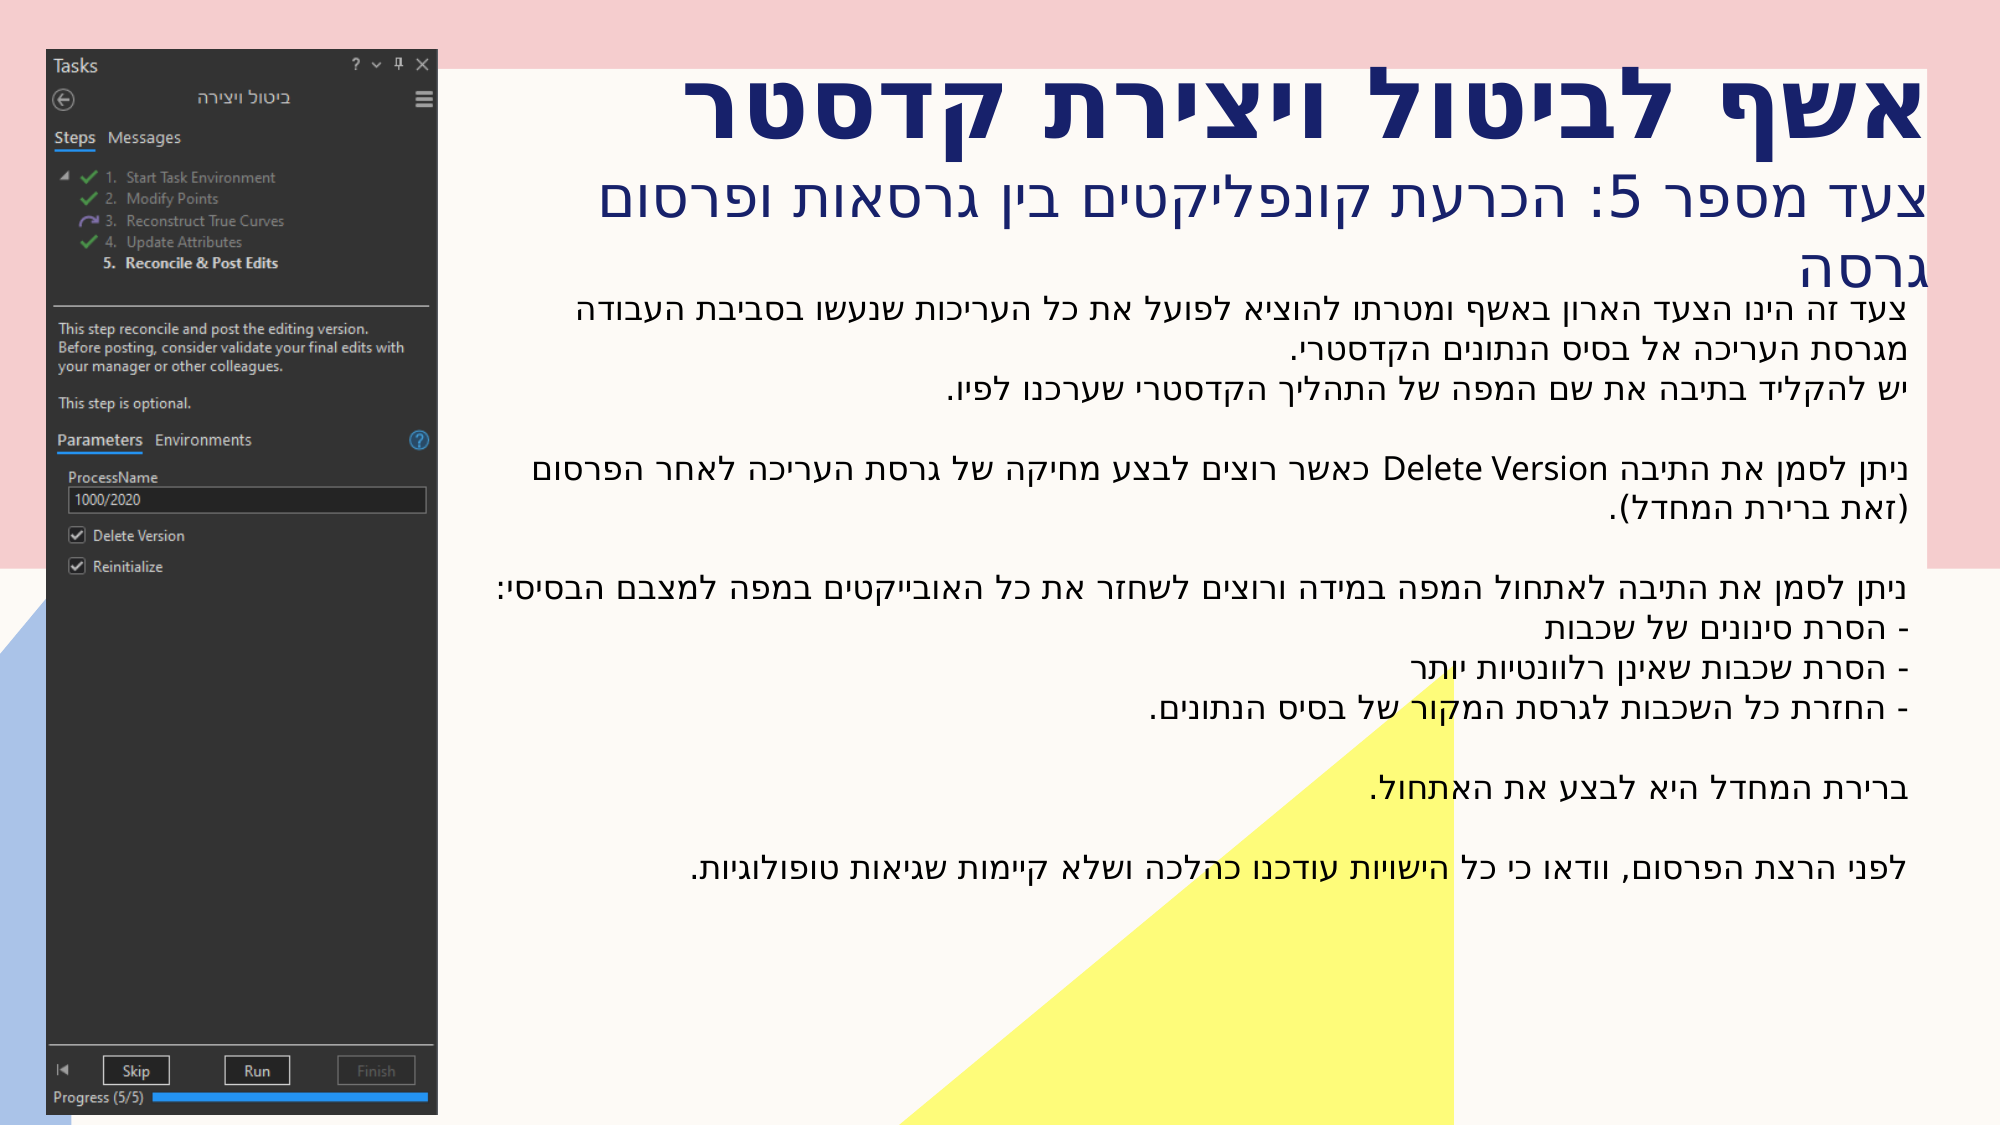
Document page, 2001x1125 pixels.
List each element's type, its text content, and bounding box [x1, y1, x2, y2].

picture [46, 49, 438, 1115]
text_box אשף לביטול ויצירת קדסטר צעד מספר 5: הכרעת קונפליקטים בין גרסאות ופרסום גרסה [438, 80, 1946, 257]
text_box צעד זה הינו הצעד הארון באשף ומטרתו להוציא לפועל את כל העריכות שנעשו בסביבת העבודה מגרסת העריכה אל בסיס הנתונים הקדסטרי. יש להקליד בתיבה את שם המפה של התהליך הקדסטרי שערכנו לפיו. ניתן לסמן את התיבה Delete Version כאשר רוצים לבצע מחיקה של גרסת העריכה לאחר הפרסום (זאת ברירת המחדל). ניתן לסמן את התיבה לאתחול המפה במידה ורוצים לשחזר את כל האובייקטים במפה למצבם הבסיסי: - הסרת סינונים של שכבות - הסרת שכבות שאינן רלוונטיות יותר - החזרת כל השכבות לגרסת המקור של בסיס הנתונים. ברירת המחדל היא לבצע את האתחול. לפני הרצת הפרסום, וודאו כי כל הישויות עודכנו כהלכה ושלא קיימות שגיאות טופולוגיות. [459, 279, 1925, 894]
